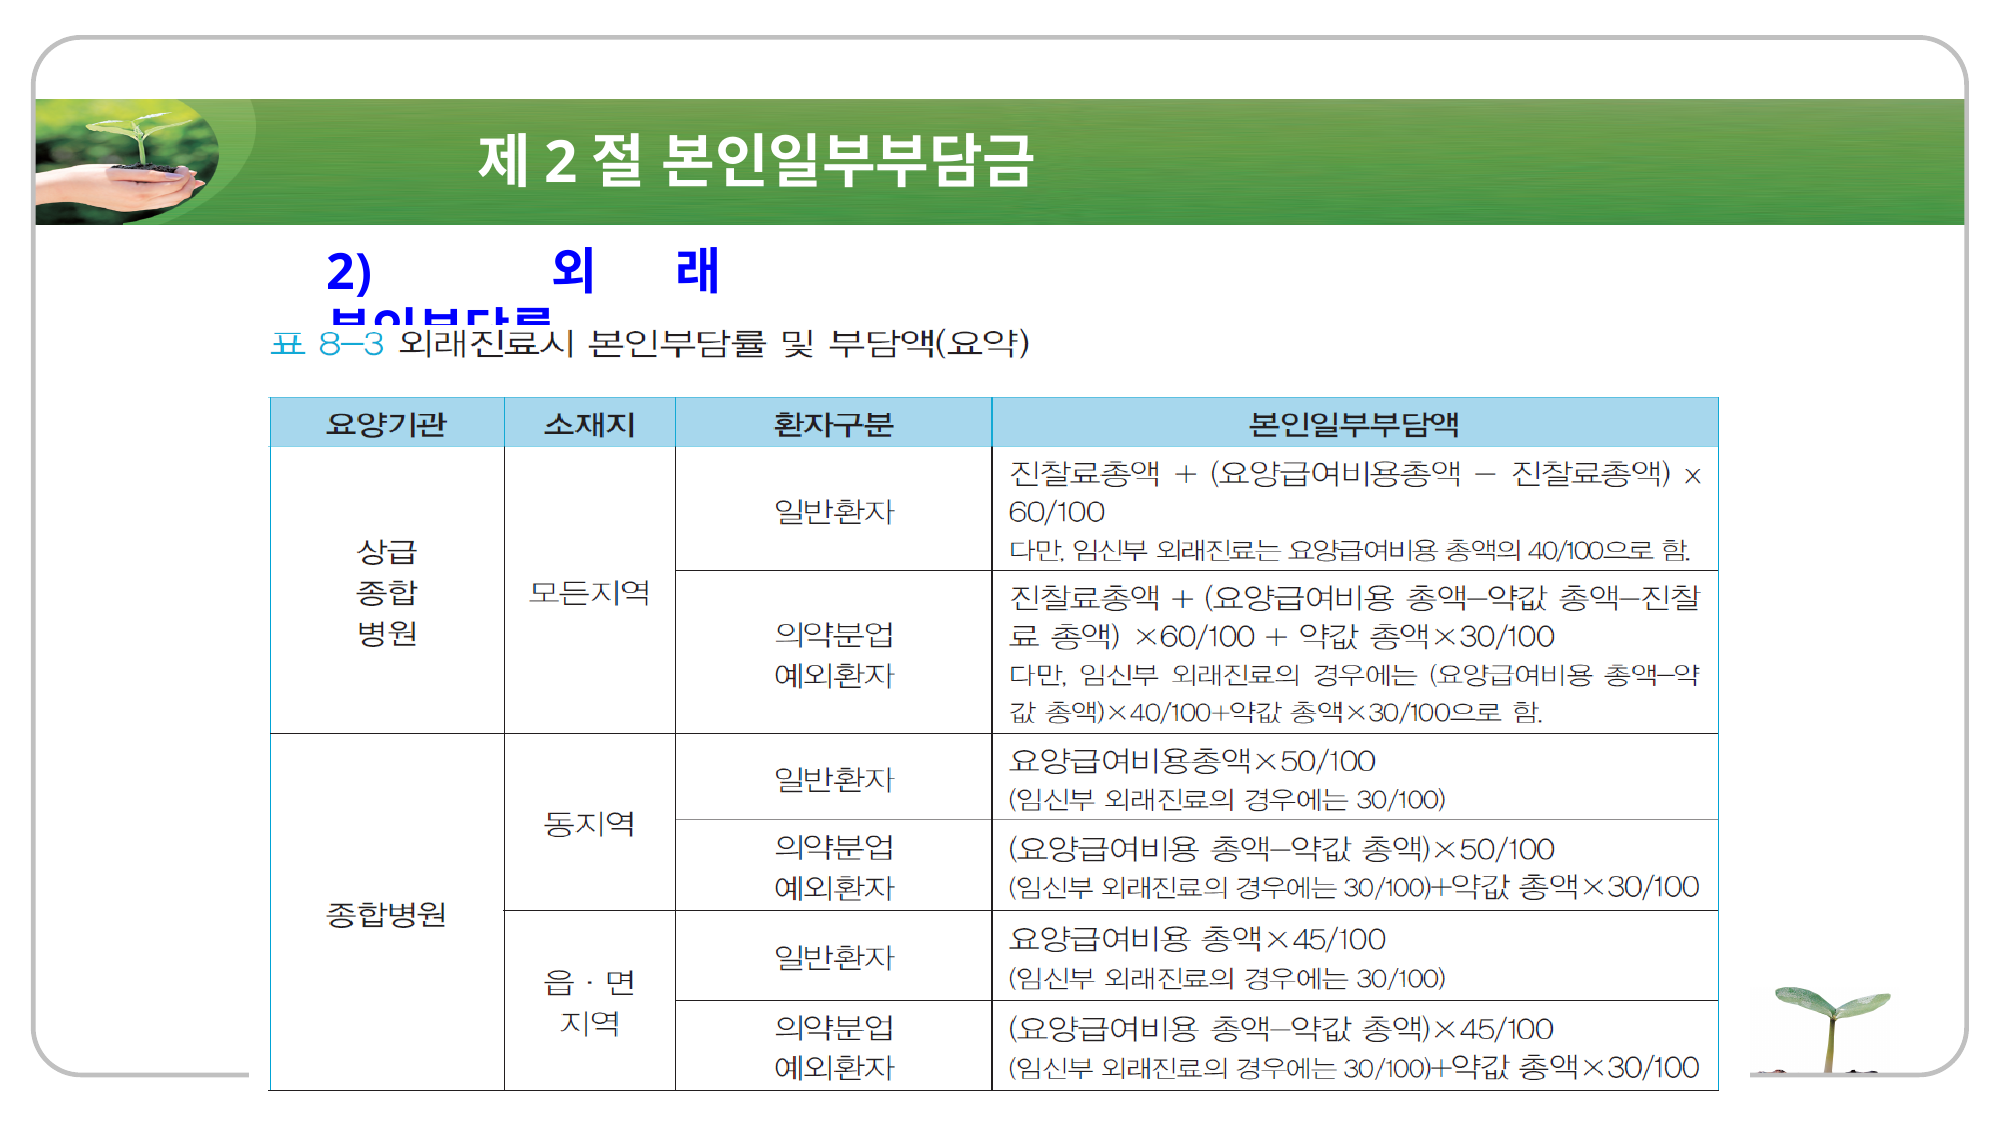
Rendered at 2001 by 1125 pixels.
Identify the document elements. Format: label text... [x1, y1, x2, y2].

picture [249, 325, 1900, 1103]
picture [36, 99, 1964, 225]
text_box 제2절 본인일부부담금 [462, 117, 1663, 205]
text_box 2) 외래 본인부담률 [311, 231, 736, 307]
